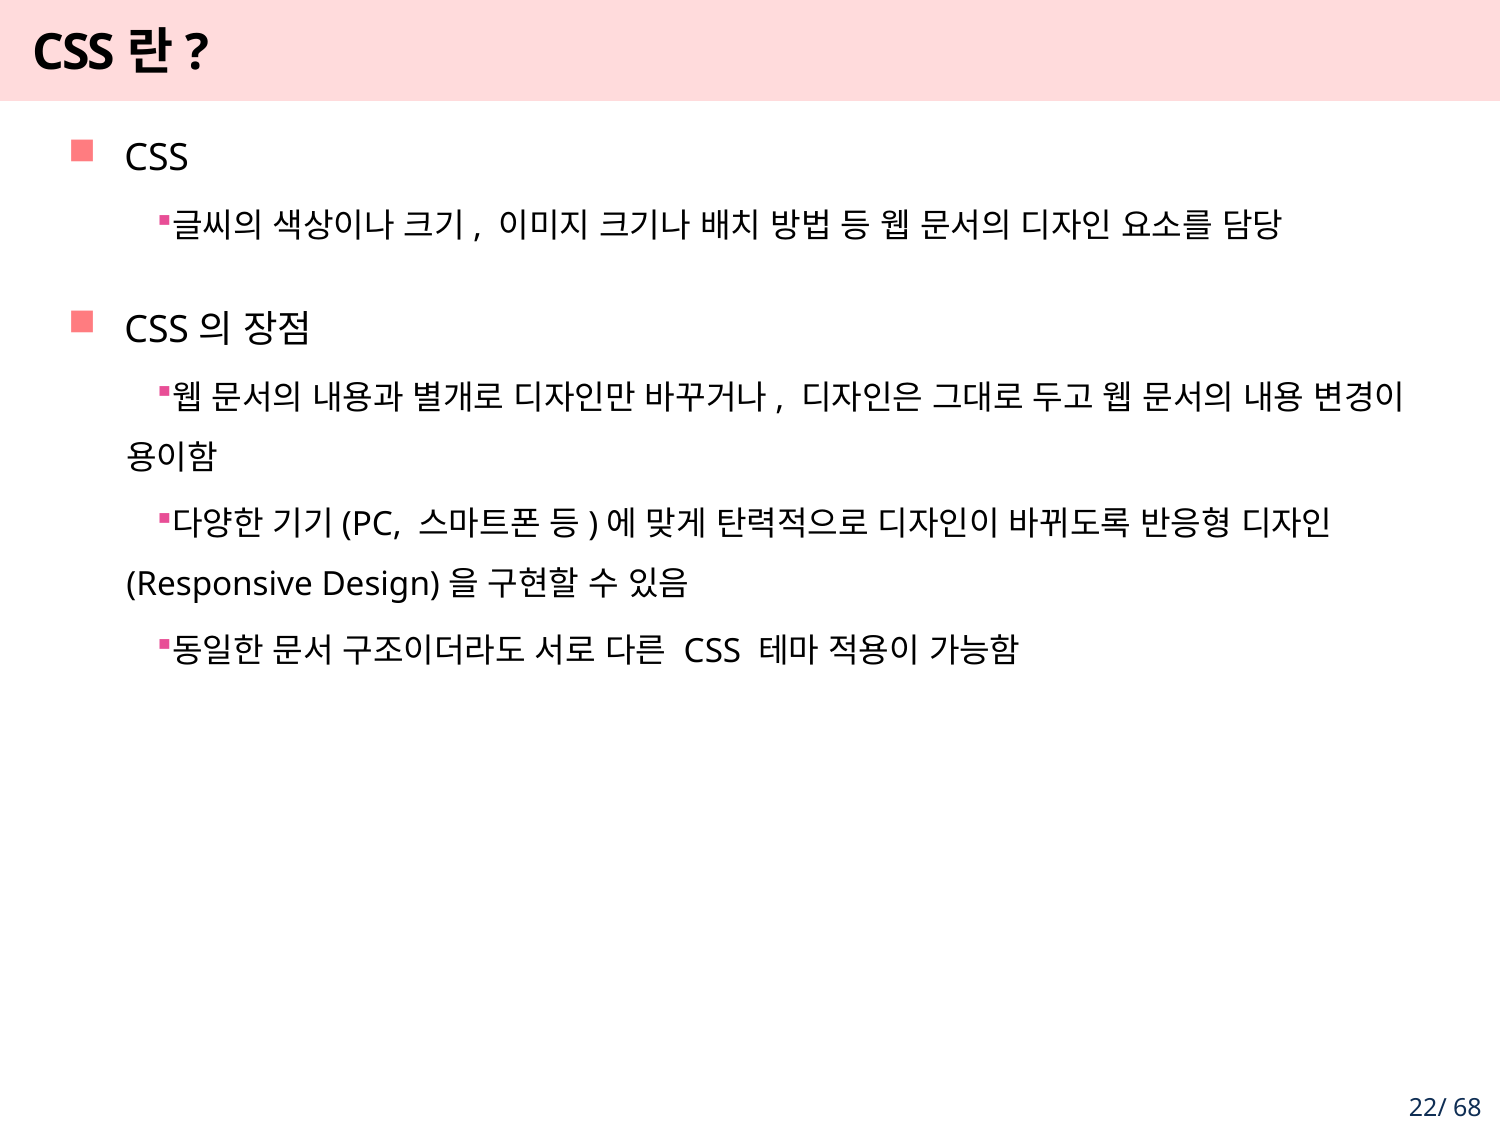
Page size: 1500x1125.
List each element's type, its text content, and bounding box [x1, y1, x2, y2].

title CSS란? [17, 10, 1295, 89]
list CSS 글씨의 색상이나 크기, 이미지 크기나 배치 방법 등 웹 문서의 디자인 요소를 담당 CSS의 장점 웹 문서의 내용과 별개로 디자인만 바꾸거나, 디자인은 그대로 두고 웹 문서의 내용 변경이 용이함 다양한 기기(PC, 스마트폰 등)에 맞게 탄력적으로 디자인이 바뀌도록 반응형 디자인(Responsive Design)을 구현할 수 있음 동일한 문서 구조이더라도 서로 다른 CSS 테마 적용이 가능함 [53, 125, 1425, 1005]
